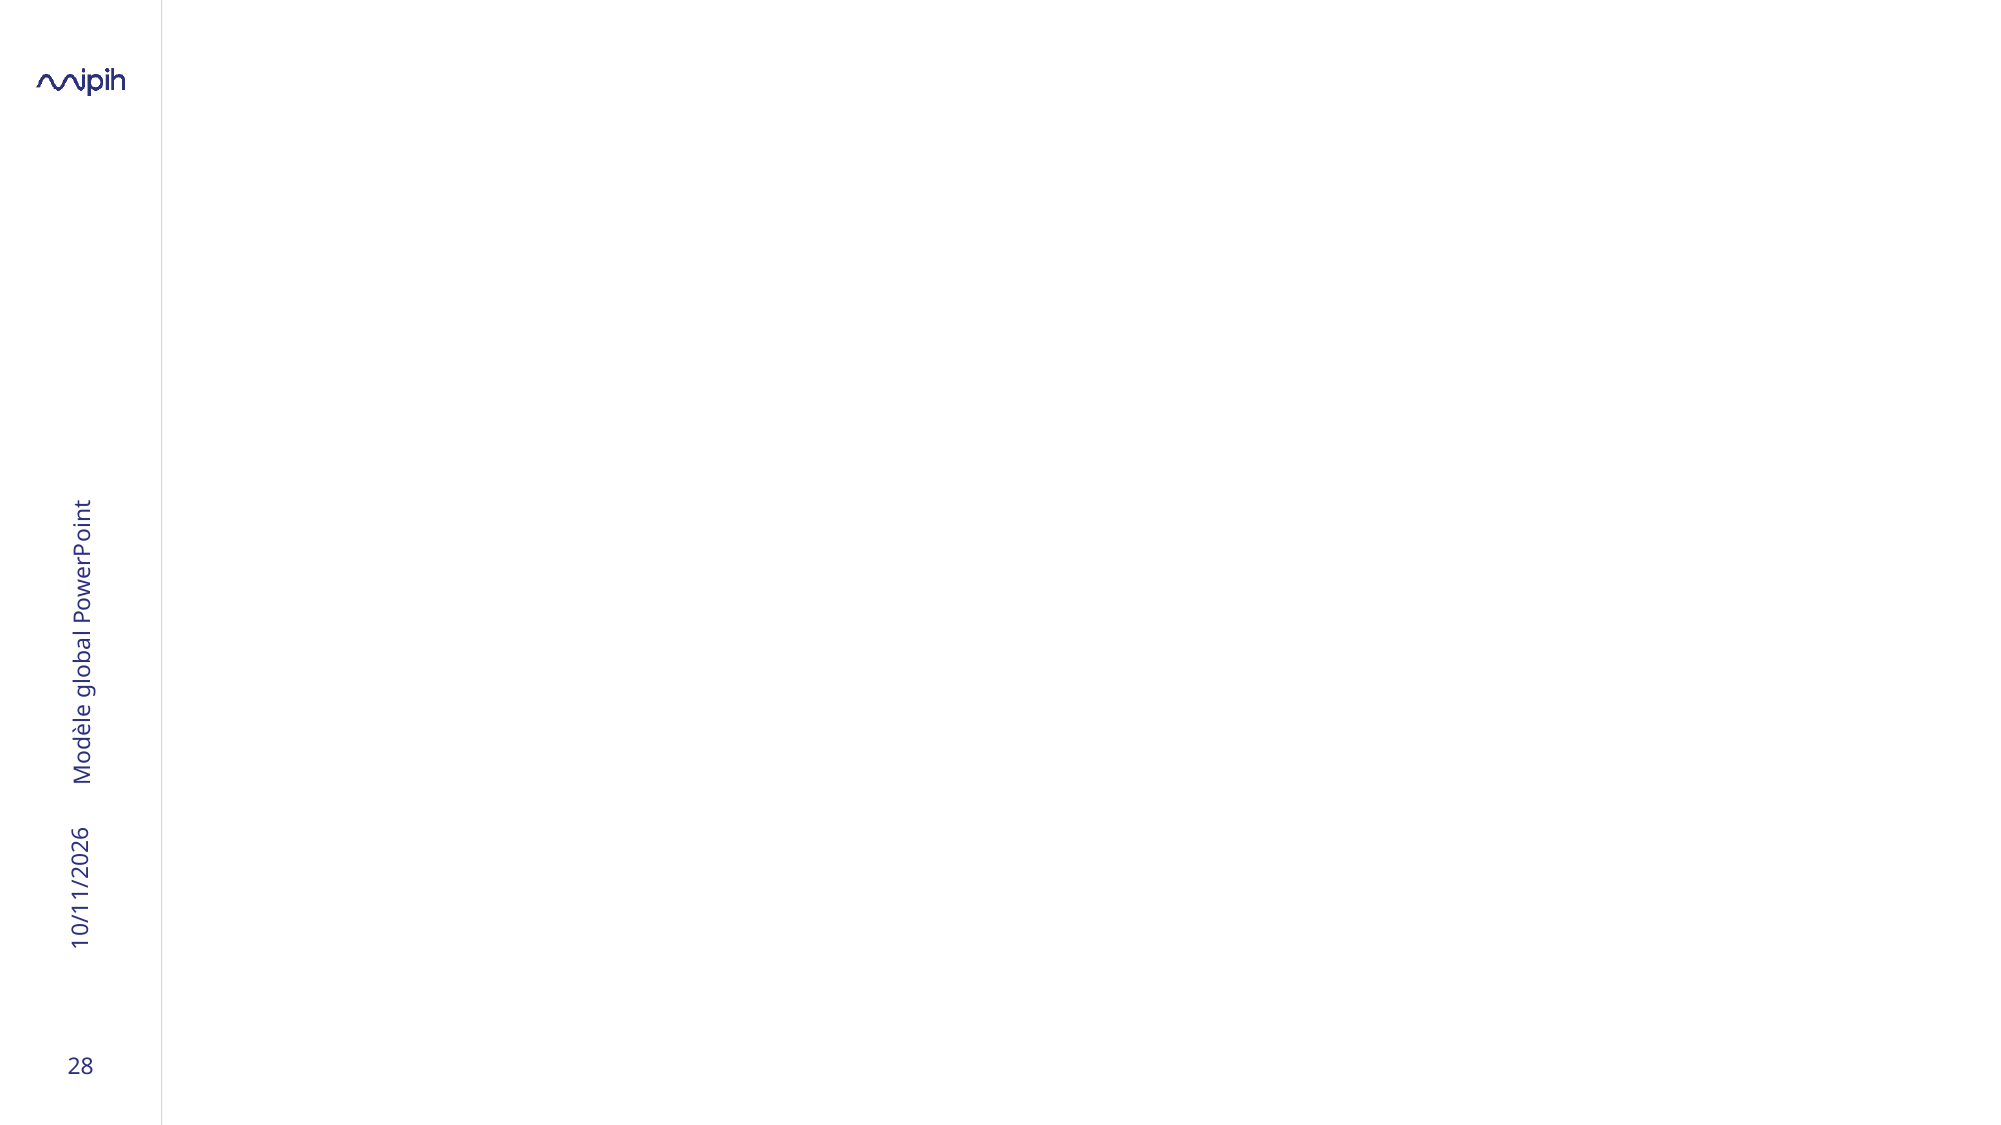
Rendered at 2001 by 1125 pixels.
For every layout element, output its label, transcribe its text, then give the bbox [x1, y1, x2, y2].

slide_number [58, 806, 104, 951]
picture [36, 68, 125, 96]
footer Modèle global PowerPoint [58, 150, 104, 792]
